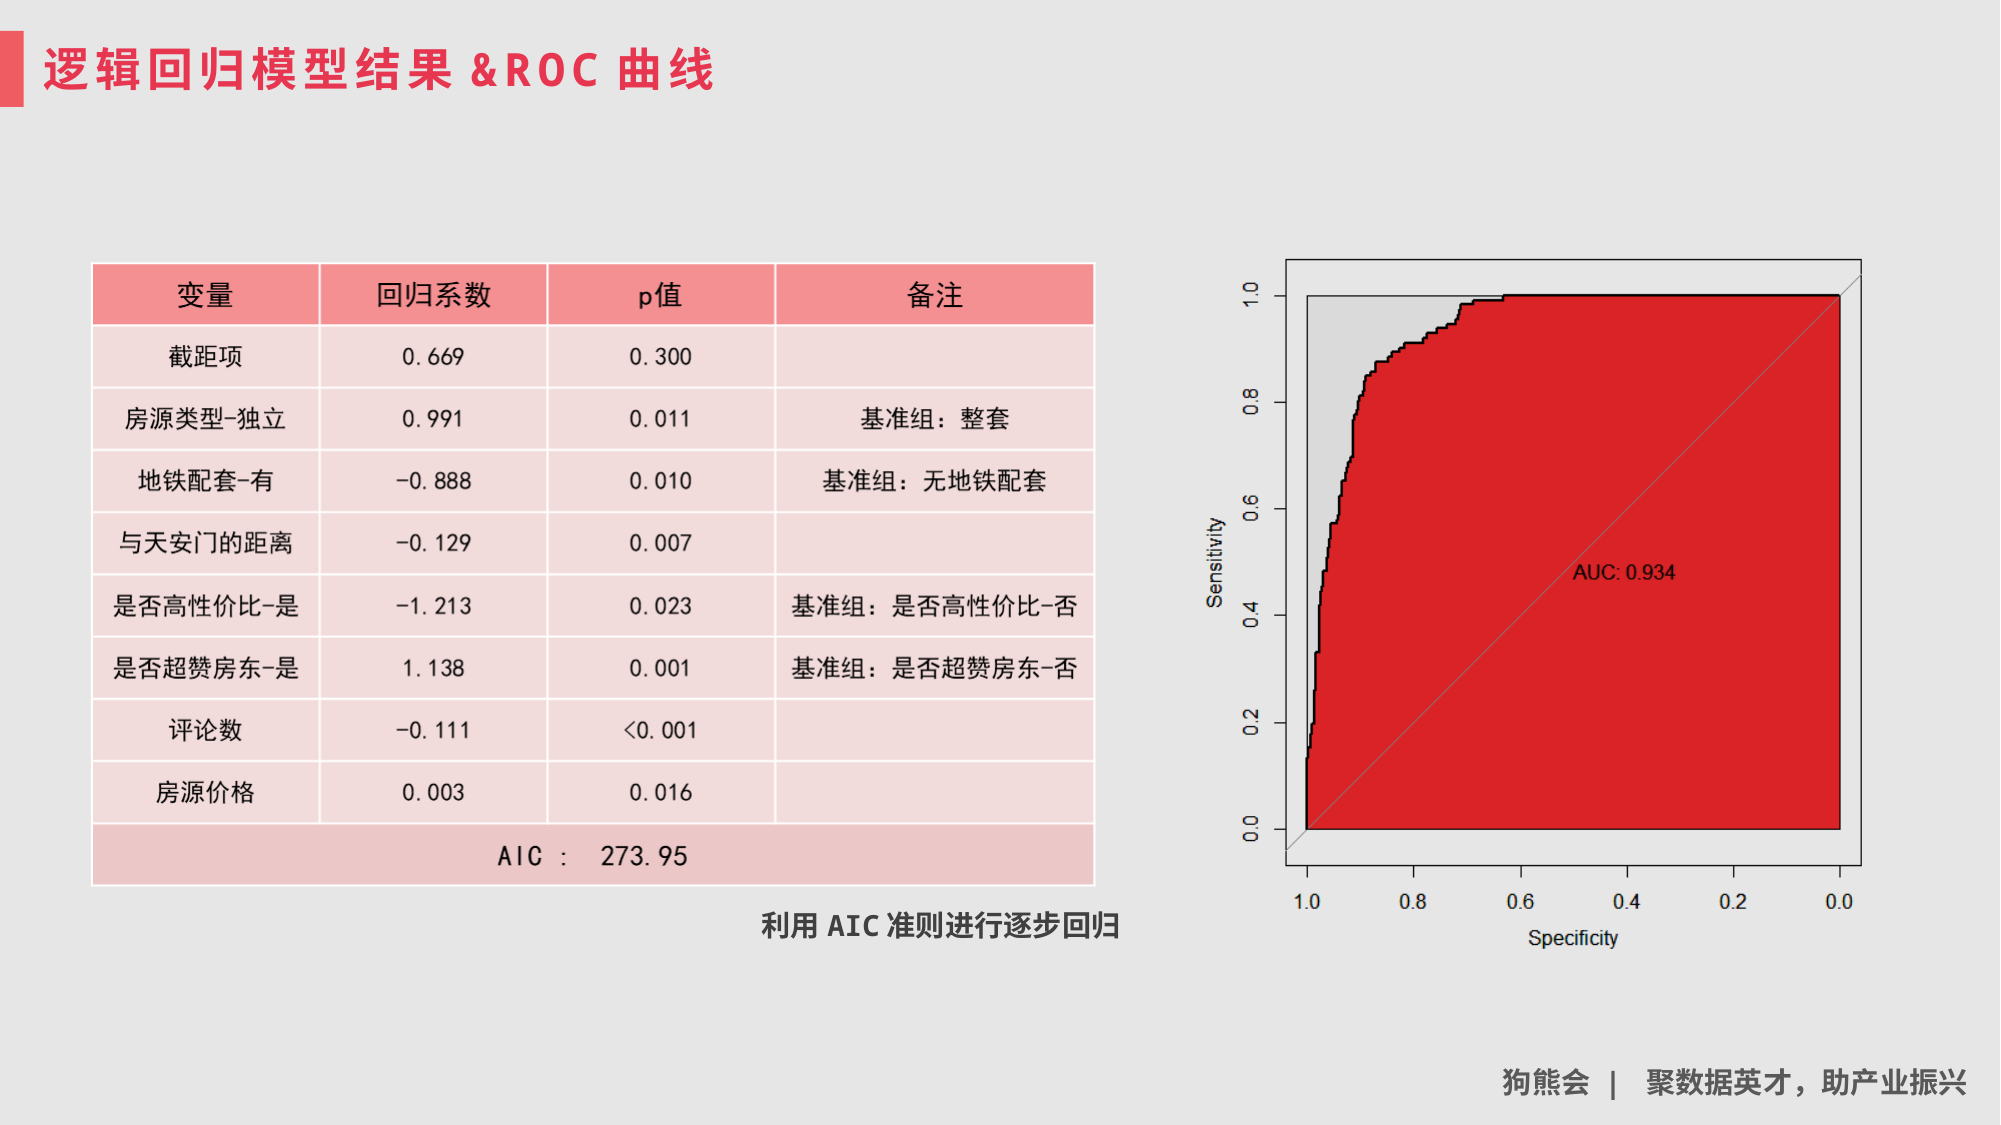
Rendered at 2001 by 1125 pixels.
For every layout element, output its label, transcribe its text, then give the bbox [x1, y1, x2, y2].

text_box [0, 30, 24, 107]
text_box 狗熊会 | 聚数据英才，助产业振兴 [1488, 1057, 2000, 1108]
picture [1187, 209, 1913, 964]
text_box 利用AIC准则进行逐步回归 [746, 899, 1182, 950]
text_box 逻辑回归模型结果&ROC曲线 [28, 33, 925, 103]
picture [90, 262, 1098, 890]
